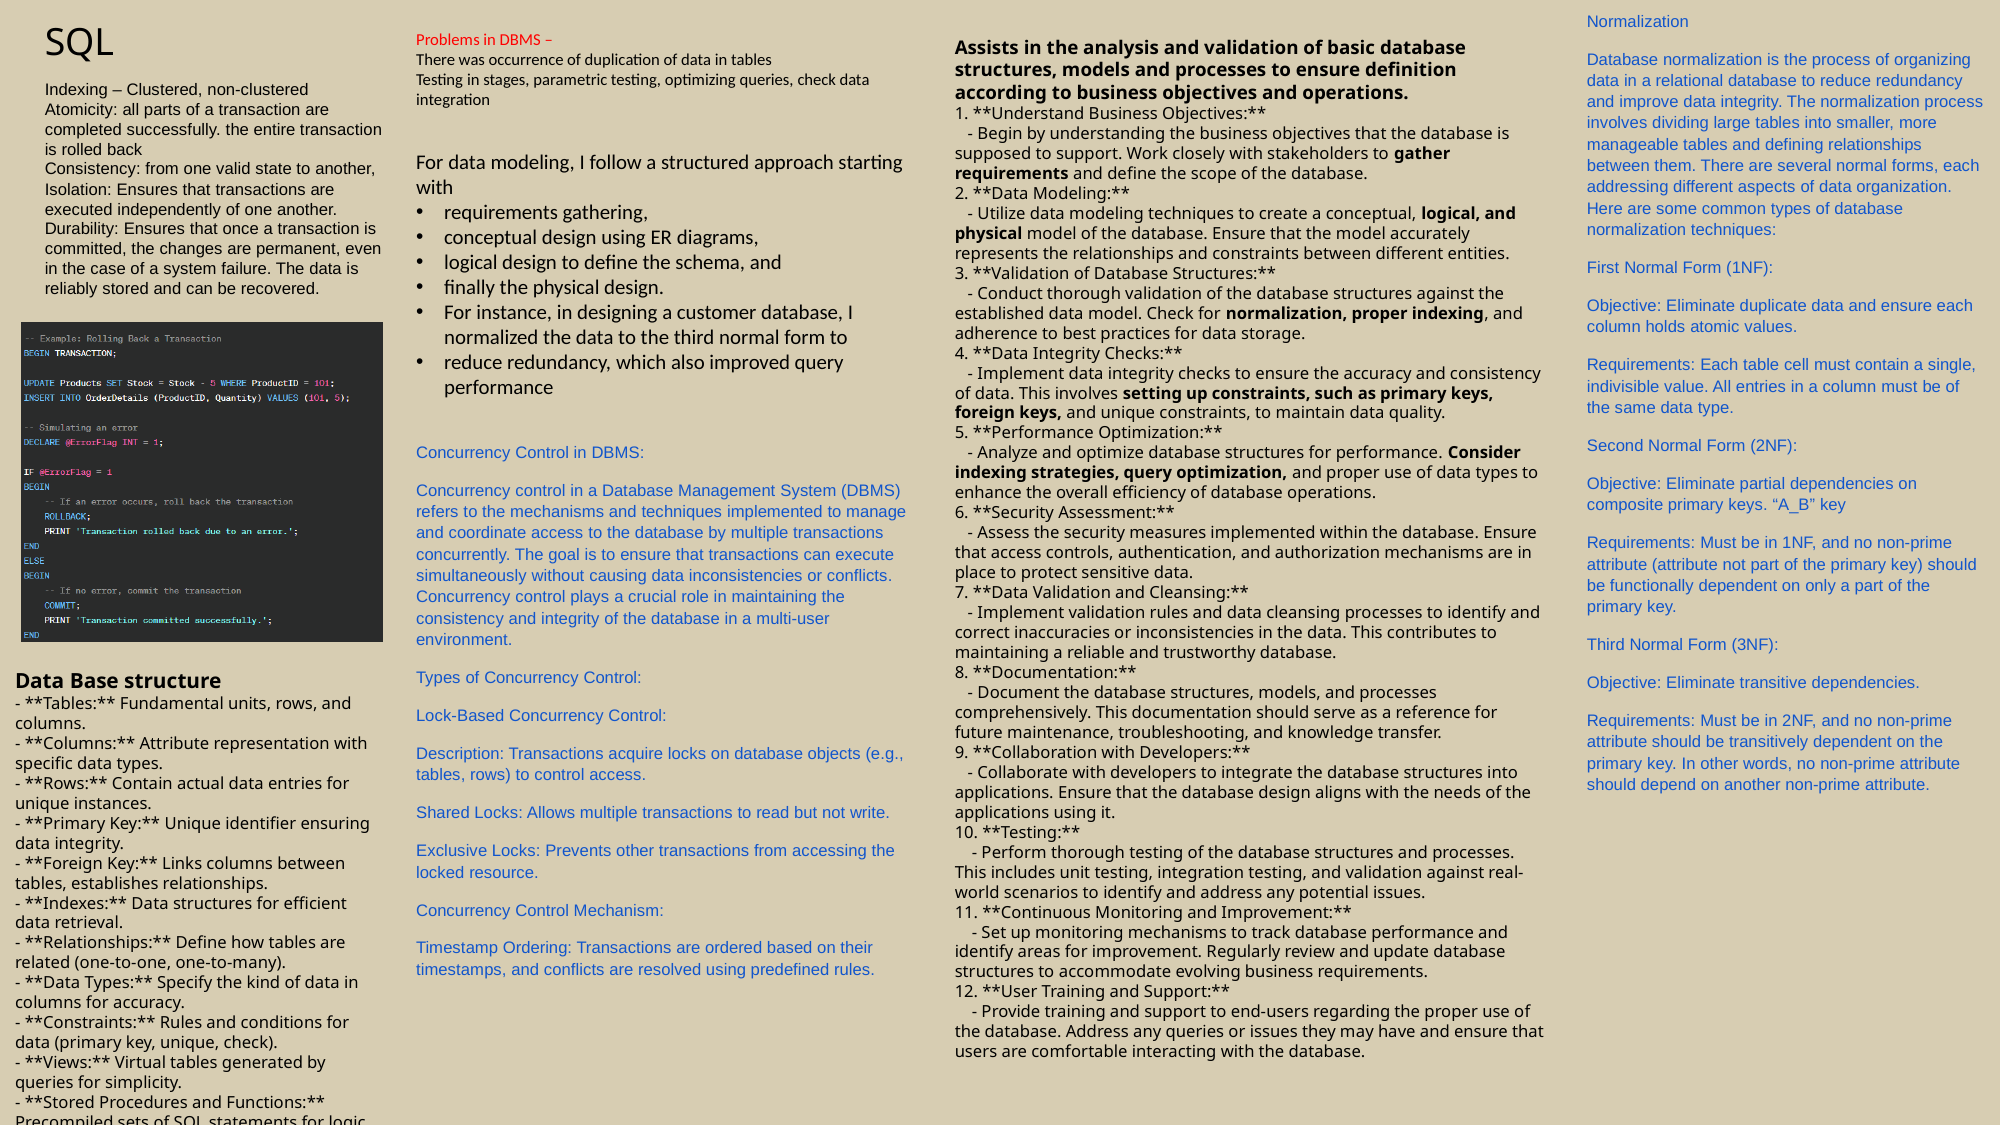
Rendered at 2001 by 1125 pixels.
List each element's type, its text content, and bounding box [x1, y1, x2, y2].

text_box SQL [29, 10, 180, 71]
text_box Indexing – Clustered, non-clustered Atomicity: all parts of a transaction are completed successfully. the entire transaction is rolled back Consistency: from one valid state to another, Isolation: Ensures that transactions are executed independently of one another. Durability: Ensures that once a transaction is committed, the changes are permanent, even in the case of a system failure. The data is reliably stored and can be recovered. [29, 71, 400, 306]
text_box Assists in the analysis and validation of basic database structures, models and processes to ensure definition according to business objectives and operations. 1. **Understand Business Objectives:** - Begin by understanding the business objectives that the database is supposed to support. Work closely with stakeholders to gather requirements and define the scope of the database. 2. **Data Modeling:** - Utilize data modeling techniques to create a conceptual, logical, and physical model of the database. Ensure that the model accurately represents the relationships and constraints between different entities. 3. **Validation of Database Structures:** - Conduct thorough validation of the database structures against the established data model. Check for normalization, proper indexing, and adherence to best practices for data storage. 4. **Data Integrity Checks:** - Implement data integrity checks to ensure the accuracy and consistency of data. This involves setting up constraints, such as primary keys, foreign keys, and unique constraints, to maintain data quality. 5. **Performance Optimization:** - Analyze and optimize database structures for performance. Consider indexing strategies, query optimization, and proper use of data types to enhance the overall efficiency of database operations. 6. **Security Assessment:** - Assess the security measures implemented within the database. Ensure that access controls, authentication, and authorization mechanisms are in place to protect sensitive data. 7. **Data Validation and Cleansing:** - Implement validation rules and data cleansing processes to identify and correct inaccuracies or inconsistencies in the data. This contributes to maintaining a reliable and trustworthy database. 8. **Documentation:** - Document the database structures, models, and processes comprehensively. This documentation should serve as a reference for future maintenance, troubleshooting, and knowledge transfer. 9. **Collaboration with Developers:** - Collaborate with developers to integrate the database structures into applications. Ensure that the database design aligns with the needs of the applications using it. 10. **Testing:** - Perform thorough testing of the database structures and processes. This includes unit testing, integration testing, and validation against real-world scenarios to identify and address any potential issues. 11. **Continuous Monitoring and Improvement:** - Set up monitoring mechanisms to track database performance and identify areas for improvement. Regularly review and update database structures to accommodate evolving business requirements. 12. **User Training and Support:** - Provide training and support to end-users regarding the proper use of the database. Address any queries or issues they may have and ensure that users are comfortable interacting with the database. [939, 10, 1561, 1087]
text_box Normalization Database normalization is the process of organizing data in a relational database to reduce redundancy and improve data integrity. The normalization process involves dividing large tables into smaller, more manageable tables and defining relationships between them. There are several normal forms, each addressing different aspects of data organization. Here are some common types of database normalization techniques: First Normal Form (1NF): Objective: Eliminate duplicate data and ensure each column holds atomic values. Requirements: Each table cell must contain a single, indivisible value. All entries in a column must be of the same data type. Second Normal Form (2NF): Objective: Eliminate partial dependencies on composite primary keys. “A_B” key Requirements: Must be in 1NF, and no non-prime attribute (attribute not part of the primary key) should be functionally dependent on only a part of the primary key. Third Normal Form (3NF): Objective: Eliminate transitive dependencies. Requirements: Must be in 2NF, and no non-prime attribute should be transitively dependent on the primary key. In other words, no non-prime attribute should depend on another non-prime attribute. [1571, 1, 2000, 848]
text_box Problems in DBMS – There was occurrence of duplication of data in tables Testing in stages, parametric testing, optimizing queries, check data integration For data modeling, I follow a structured approach starting with requirements gathering, conceptual design using ER diagrams, logical design to define the schema, and finally the physical design. For instance, in designing a customer database, I normalized the data to the third normal form to reduce redundancy, which also improved query performance Concurrency Control in DBMS: Concurrency control in a Database Management System (DBMS) refers to the mechanisms and techniques implemented to manage and coordinate access to the database by multiple transactions concurrently. The goal is to ensure that transactions can execute simultaneously without causing data inconsistencies or conflicts. Concurrency control plays a crucial role in maintaining the consistency and integrity of the database in a multi-user environment. Types of Concurrency Control: Lock-Based Concurrency Control: Description: Transactions acquire locks on database objects (e.g., tables, rows) to control access. Shared Locks: Allows multiple transactions to read but not write. Exclusive Locks: Prevents other transactions from accessing the locked resource. Concurrency Control Mechanism: Timestamp Ordering: Transactions are ordered based on their timestamps, and conflicts are resolved using predefined rules. [400, 21, 924, 1026]
picture [21, 322, 383, 642]
text_box Data Base structure - **Tables:** Fundamental units, rows, and columns. - **Columns:** Attribute representation with specific data types. - **Rows:** Contain actual data entries for unique instances. - **Primary Key:** Unique identifier ensuring data integrity. - **Foreign Key:** Links columns between tables, establishes relationships. - **Indexes:** Data structures for efficient data retrieval. - **Relationships:** Define how tables are related (one-to-one, one-to-many). - **Data Types:** Specify the kind of data in columns for accuracy. - **Constraints:** Rules and conditions for data (primary key, unique, check). - **Views:** Virtual tables generated by queries for simplicity. - **Stored Procedures and Functions:** Precompiled sets of SQL statements for logic and rules. [0, 660, 401, 1125]
